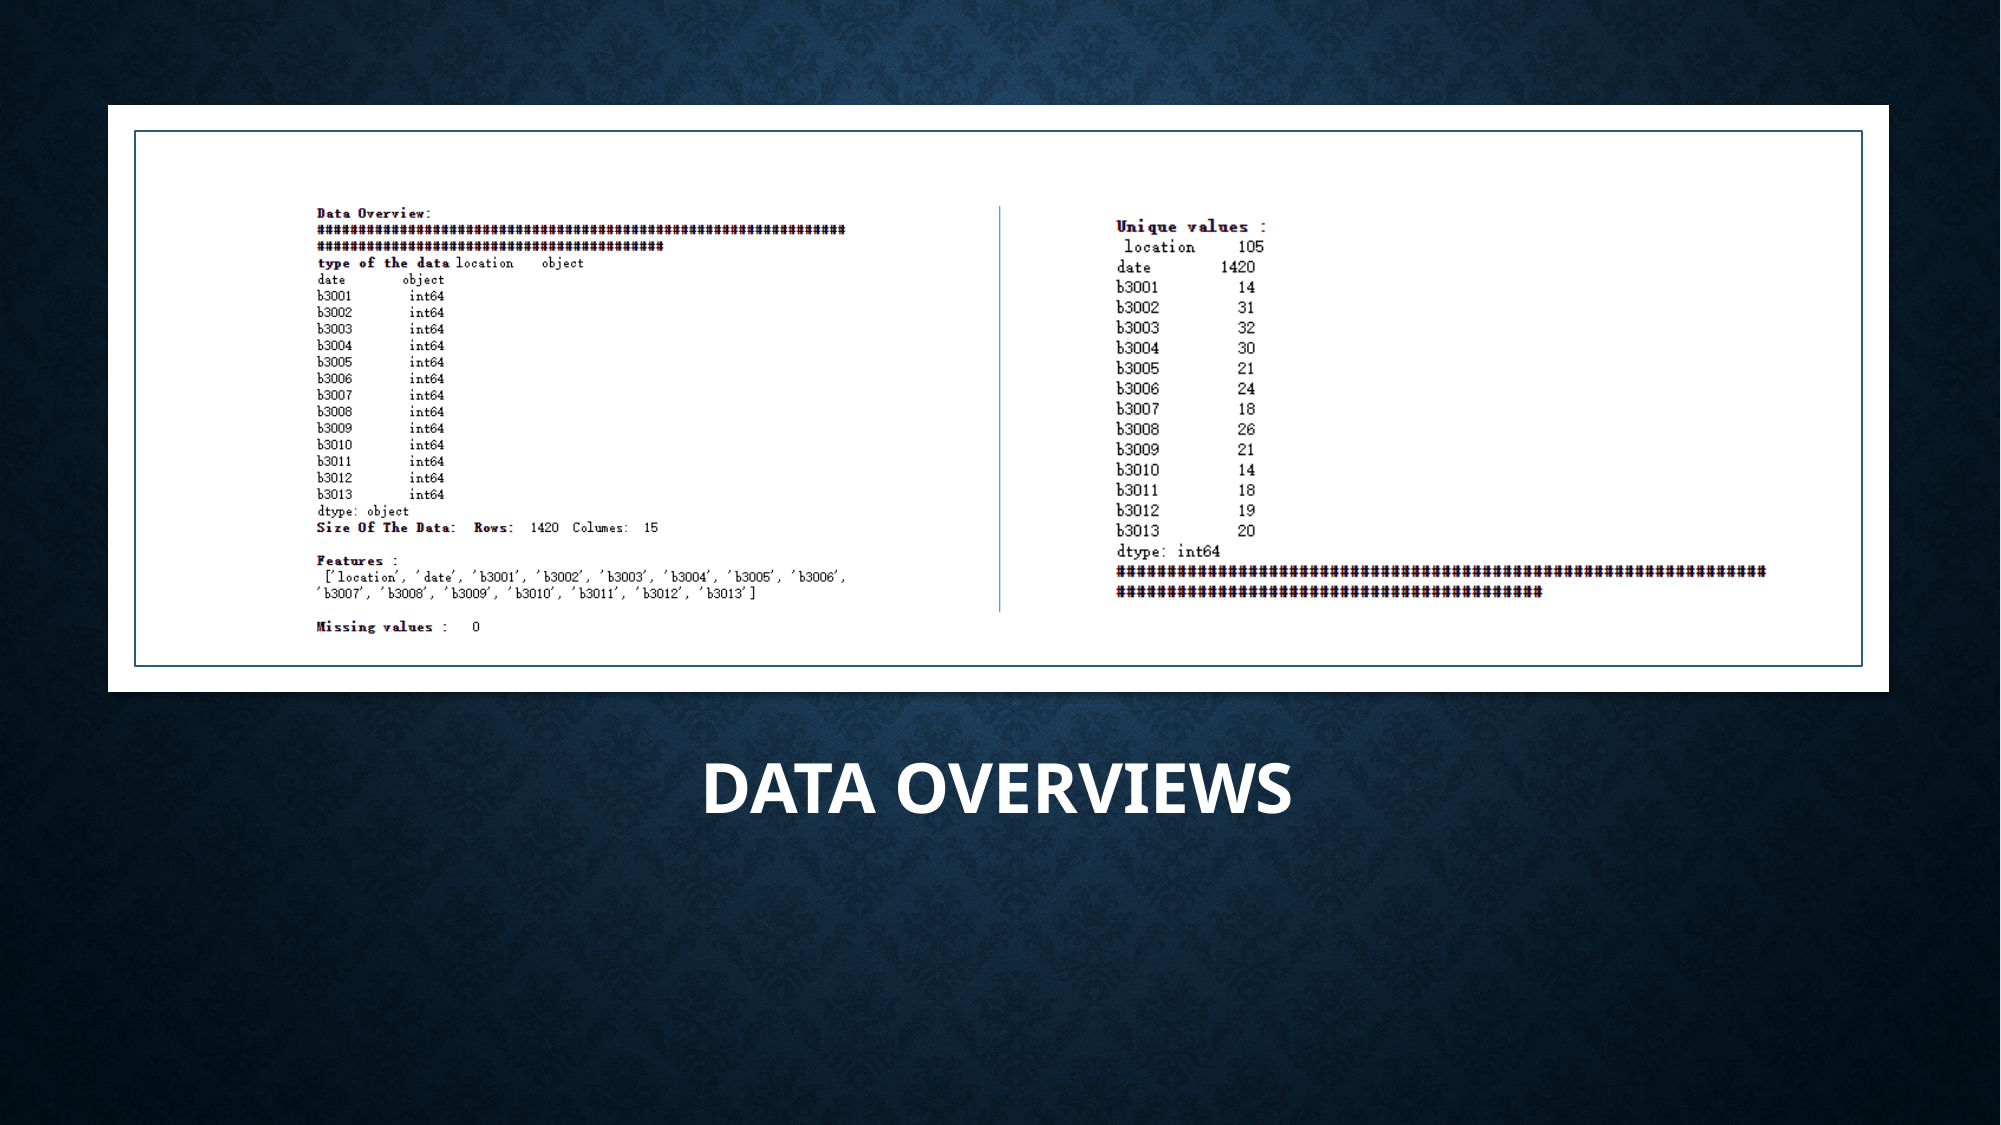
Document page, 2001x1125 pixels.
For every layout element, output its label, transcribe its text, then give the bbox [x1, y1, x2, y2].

picture [315, 205, 871, 642]
picture [999, 205, 1801, 613]
title Data Overviews [107, 744, 1887, 919]
text_box [122, 119, 1875, 678]
text_box [133, 129, 1864, 667]
